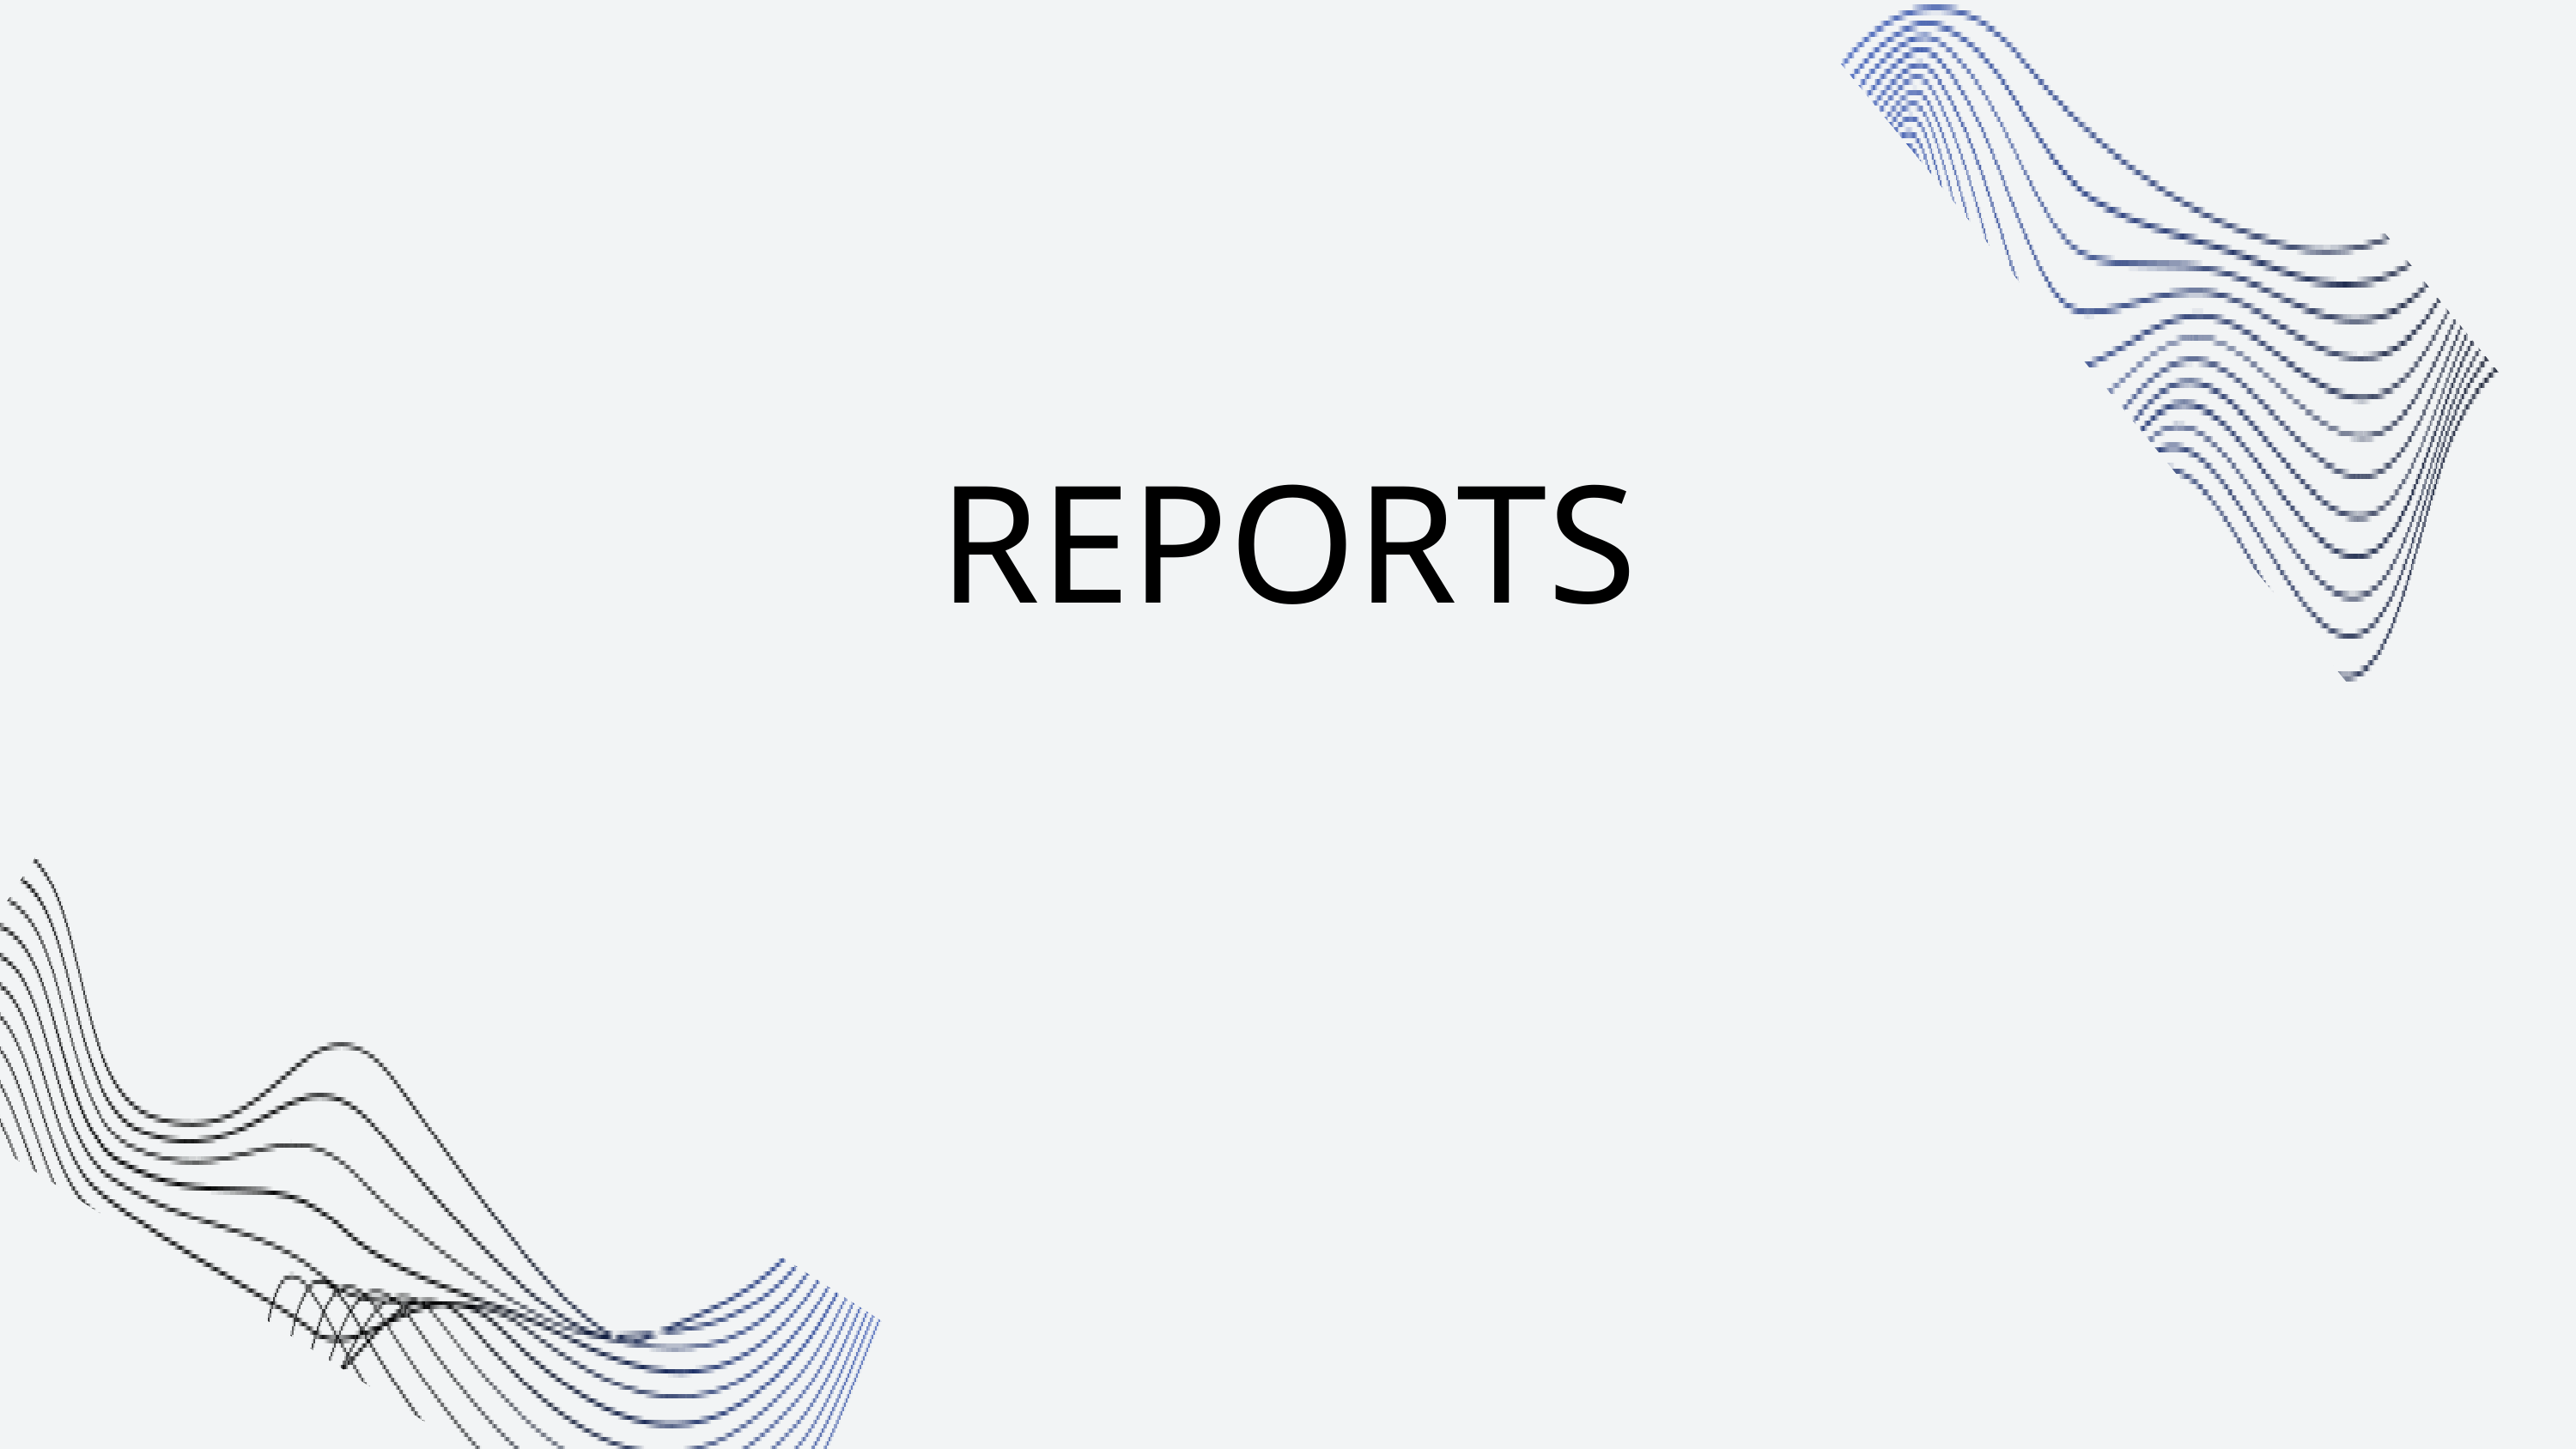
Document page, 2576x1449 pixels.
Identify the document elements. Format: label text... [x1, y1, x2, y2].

text_box [1789, 0, 2576, 773]
text_box [0, 800, 939, 1449]
text_box REPORTS [478, 423, 2098, 847]
